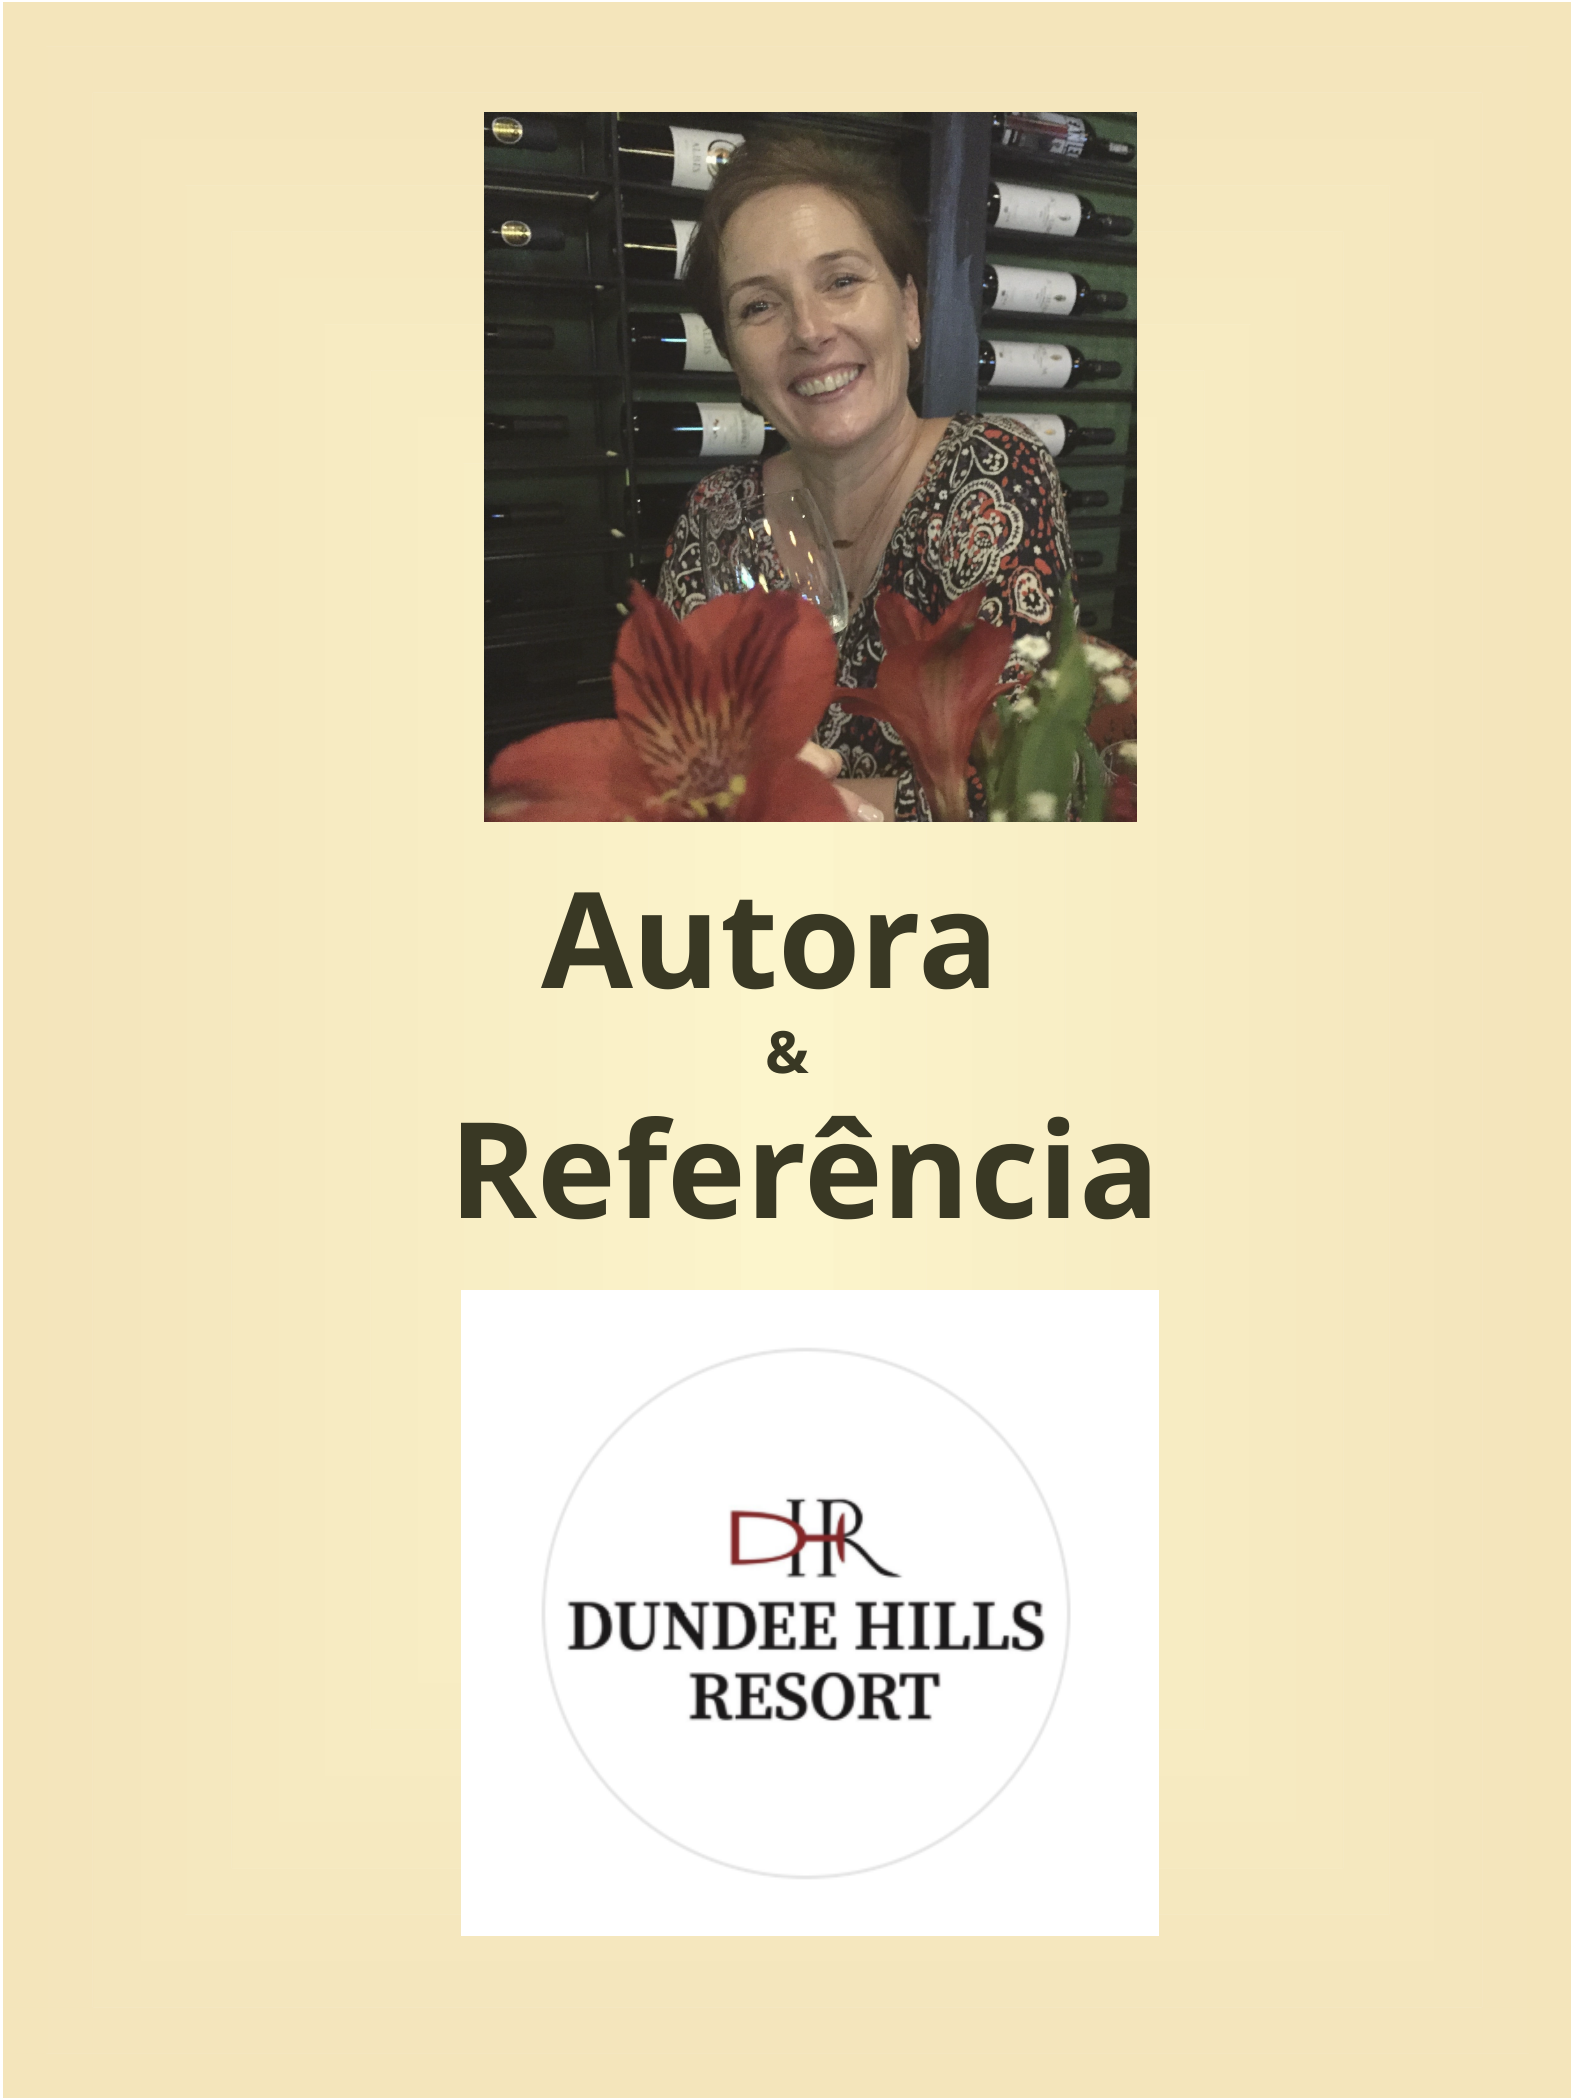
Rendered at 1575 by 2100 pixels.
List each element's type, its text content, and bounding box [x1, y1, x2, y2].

picture [483, 112, 1137, 823]
picture [460, 1290, 1160, 1937]
text_box Autora & Referência [0, 0, 1575, 2100]
